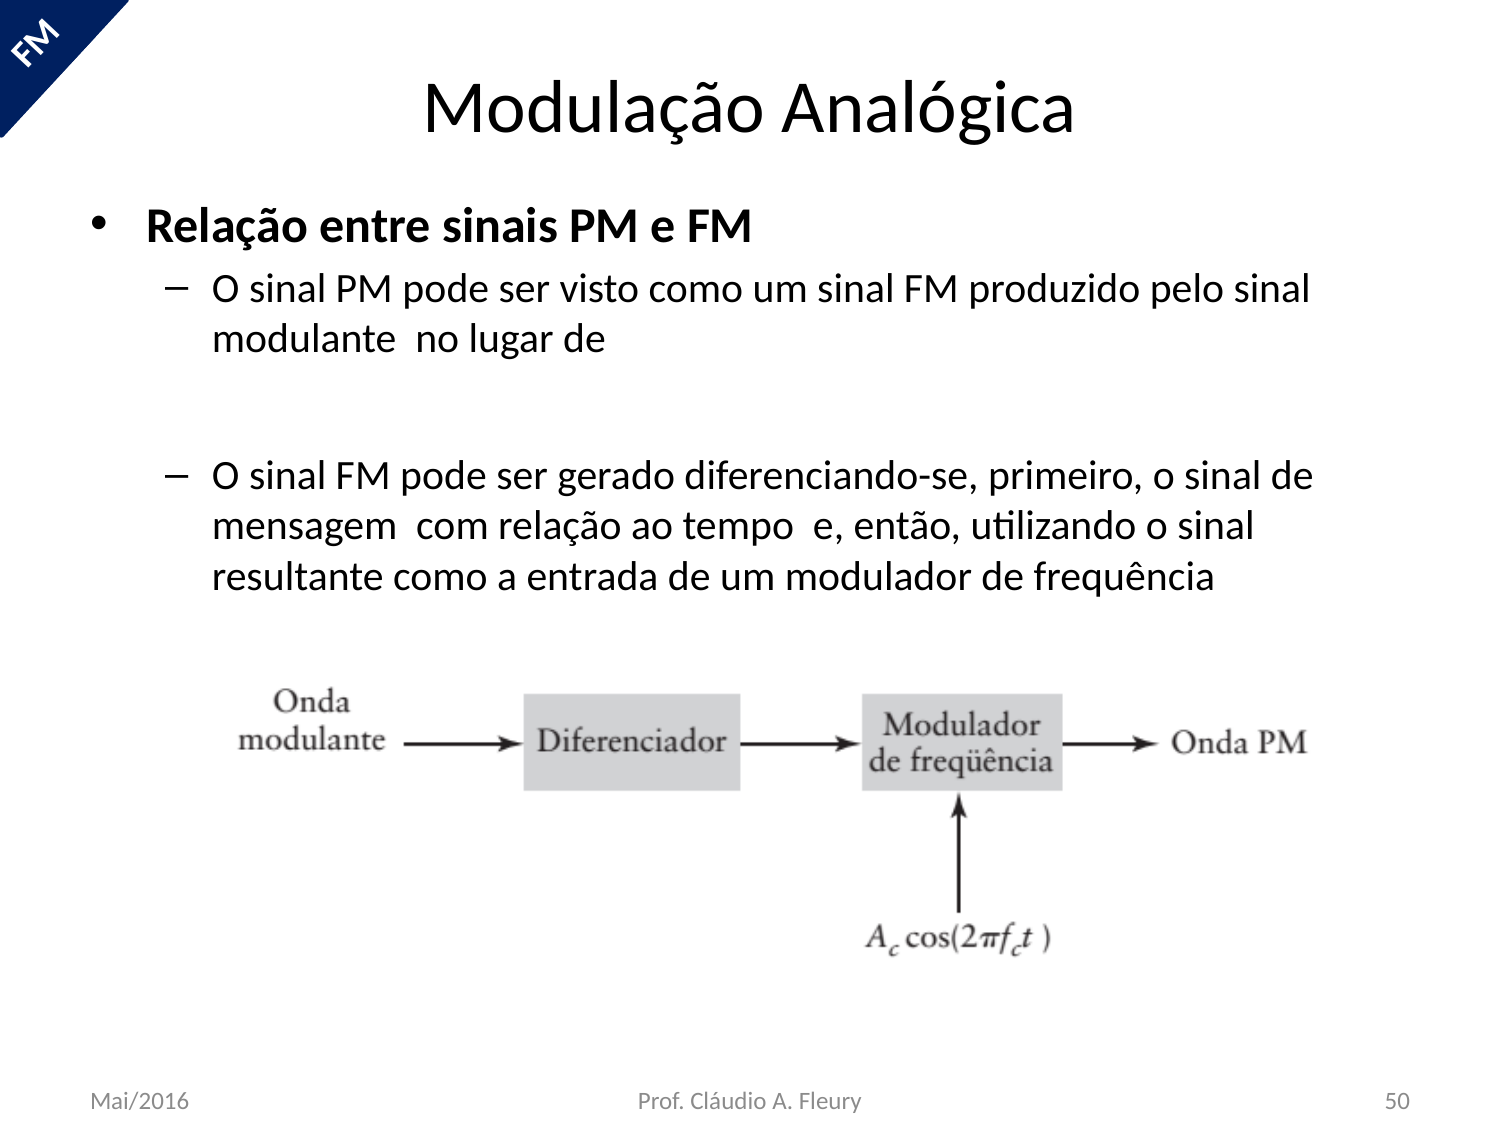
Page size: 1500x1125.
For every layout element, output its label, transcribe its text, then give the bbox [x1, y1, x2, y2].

picture [218, 662, 1353, 977]
slide_number Mai/2016 [75, 1069, 425, 1125]
footer Prof. Cláudio A. Fleury [512, 1069, 988, 1125]
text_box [0, 0, 128, 136]
slide_number 50 [1074, 1069, 1425, 1125]
title Modulação Analógica [75, 45, 1425, 161]
